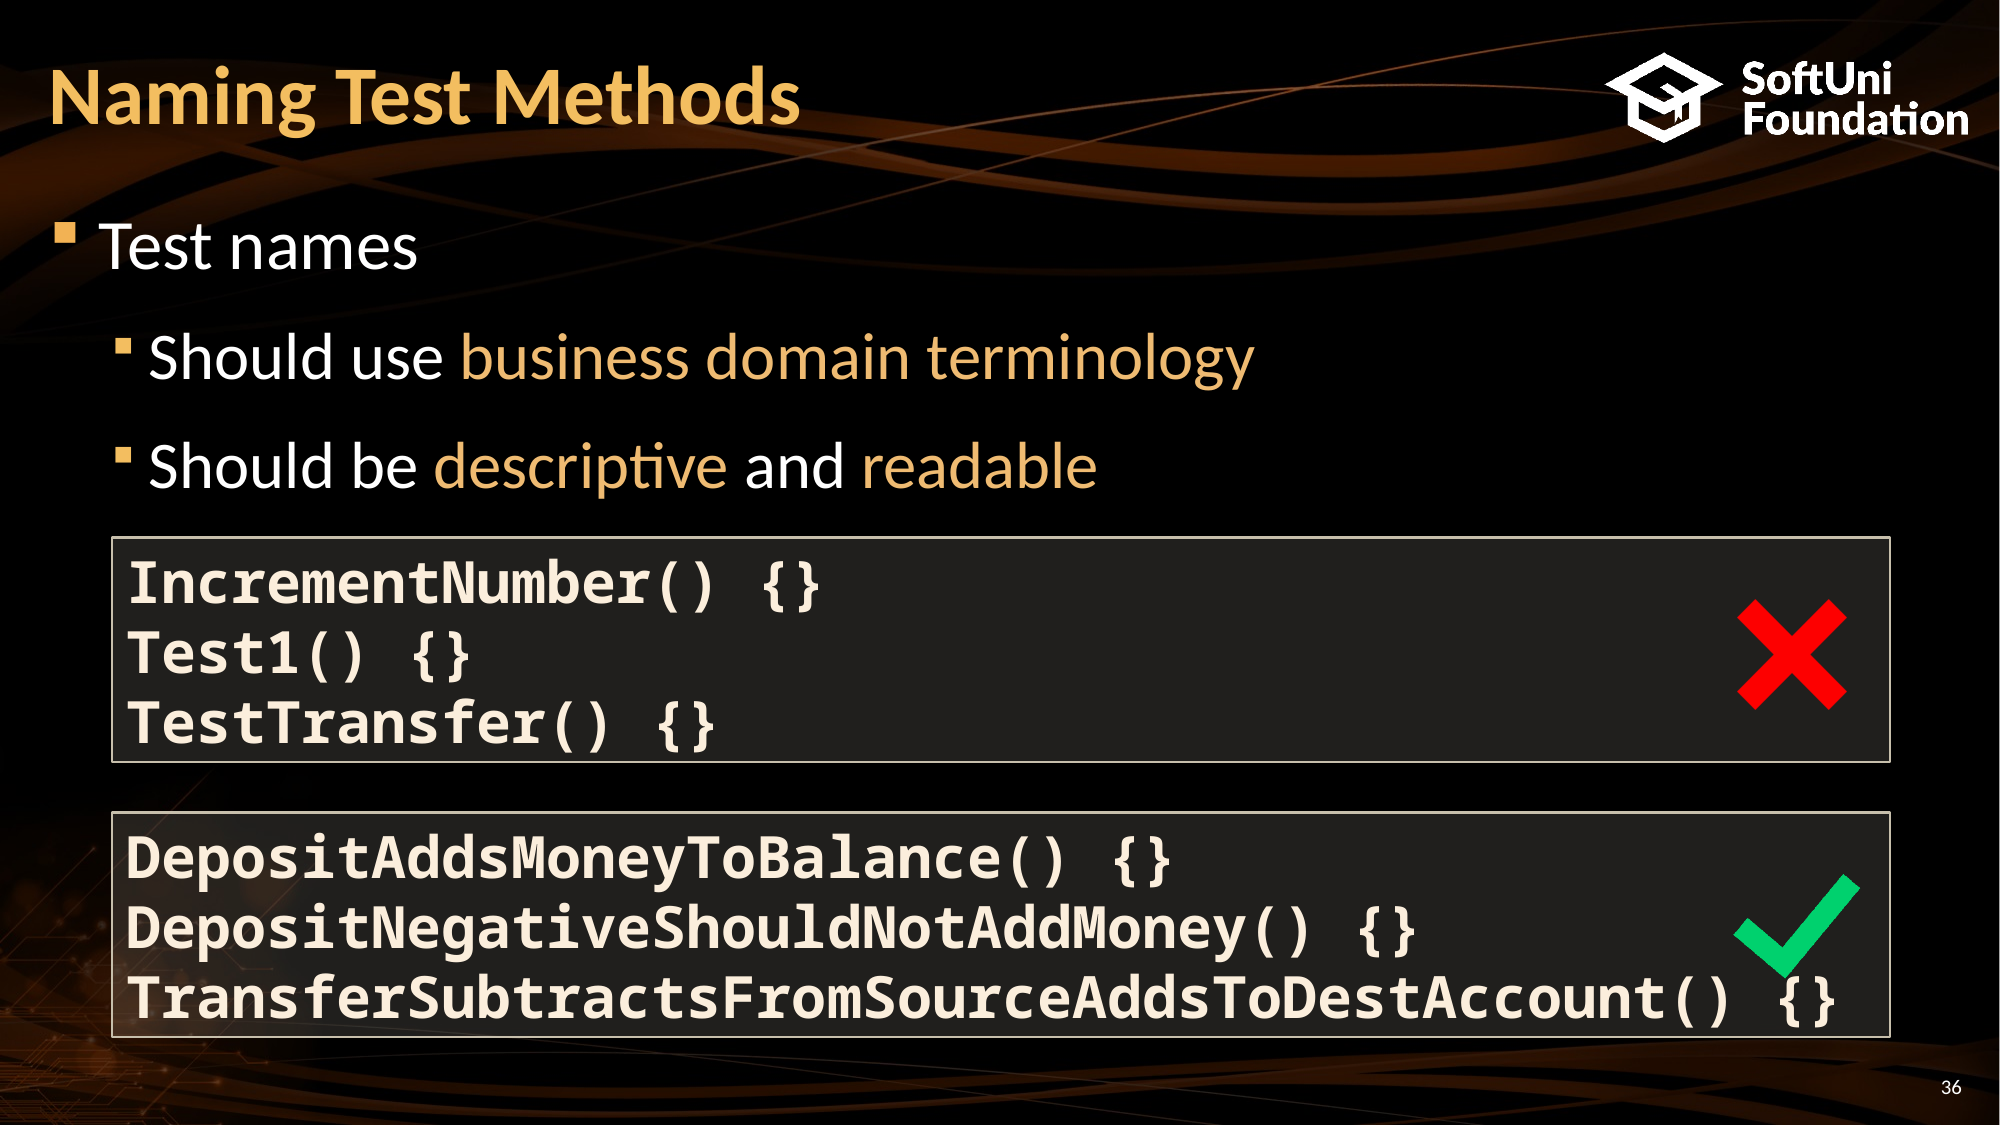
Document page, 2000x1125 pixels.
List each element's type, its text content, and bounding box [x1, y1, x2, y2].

text_box DepositAddsMoneyToBalance() {} DepositNegativeShouldNotAddMoney() {} TransferSubtractsFromSourceAddsToDestAccount() {} [112, 812, 1891, 1038]
slide_number 36 [1897, 1070, 1968, 1103]
title Naming Test Methods [30, 6, 1602, 189]
picture [0, 0, 2000, 1125]
text_box IncrementNumber() {} Test1() {} TestTransfer() {} [112, 537, 1891, 763]
list Test names Should use business domain terminology Should be descriptive and readable [31, 188, 1968, 1103]
